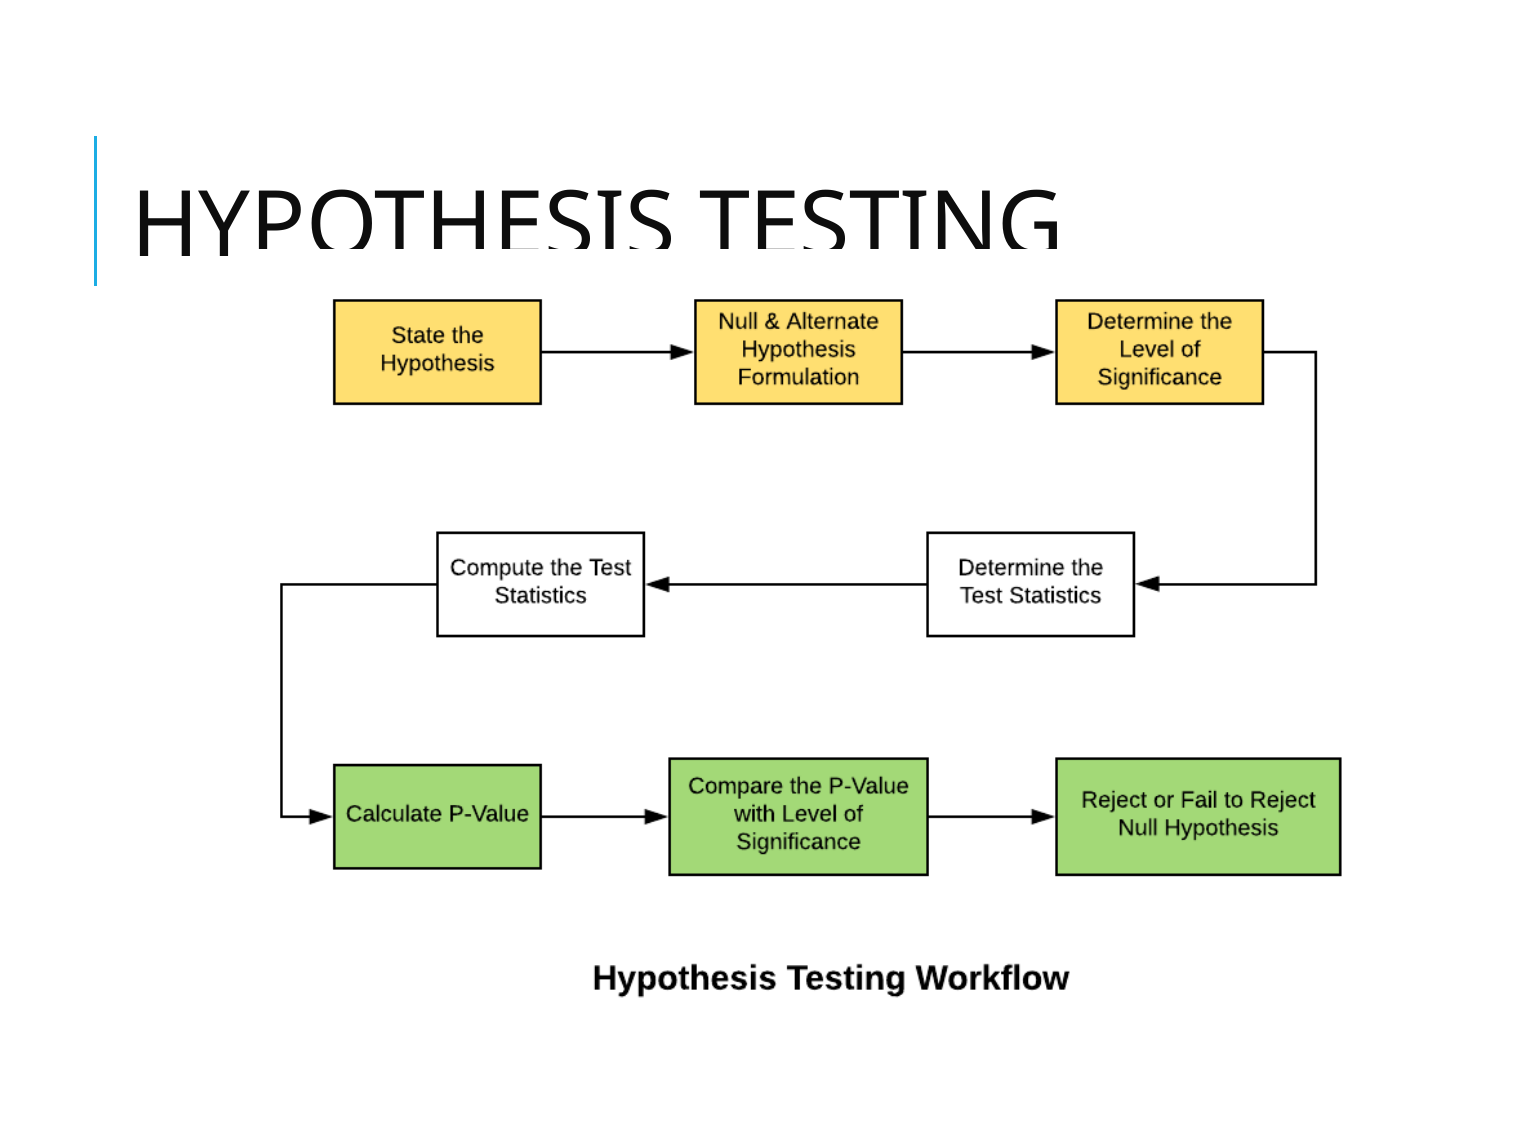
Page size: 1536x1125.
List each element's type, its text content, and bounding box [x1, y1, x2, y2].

title Hypothesis Testing [128, 124, 1354, 314]
picture [229, 249, 1392, 1076]
